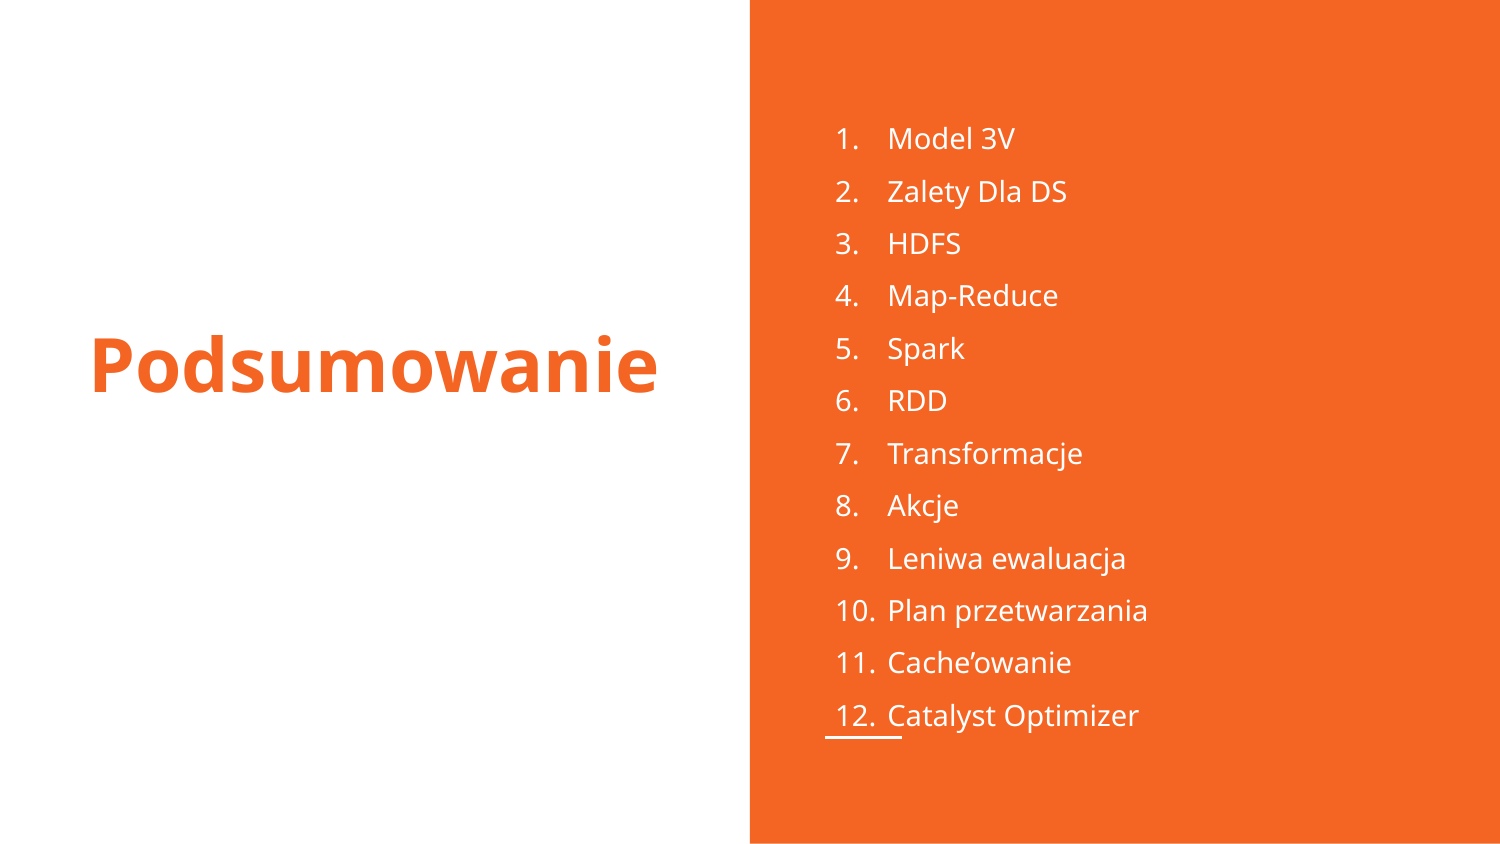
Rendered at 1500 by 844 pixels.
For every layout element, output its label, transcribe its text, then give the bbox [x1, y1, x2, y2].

text_box Podsumowanie [16, 302, 733, 411]
text_box Model 3V Zalety Dla DS HDFS Map-Reduce Spark RDD Transformacje Akcje Leniwa ewaluacja Plan przetwarzania Cache’owanie Catalyst Optimizer [797, 52, 1442, 799]
